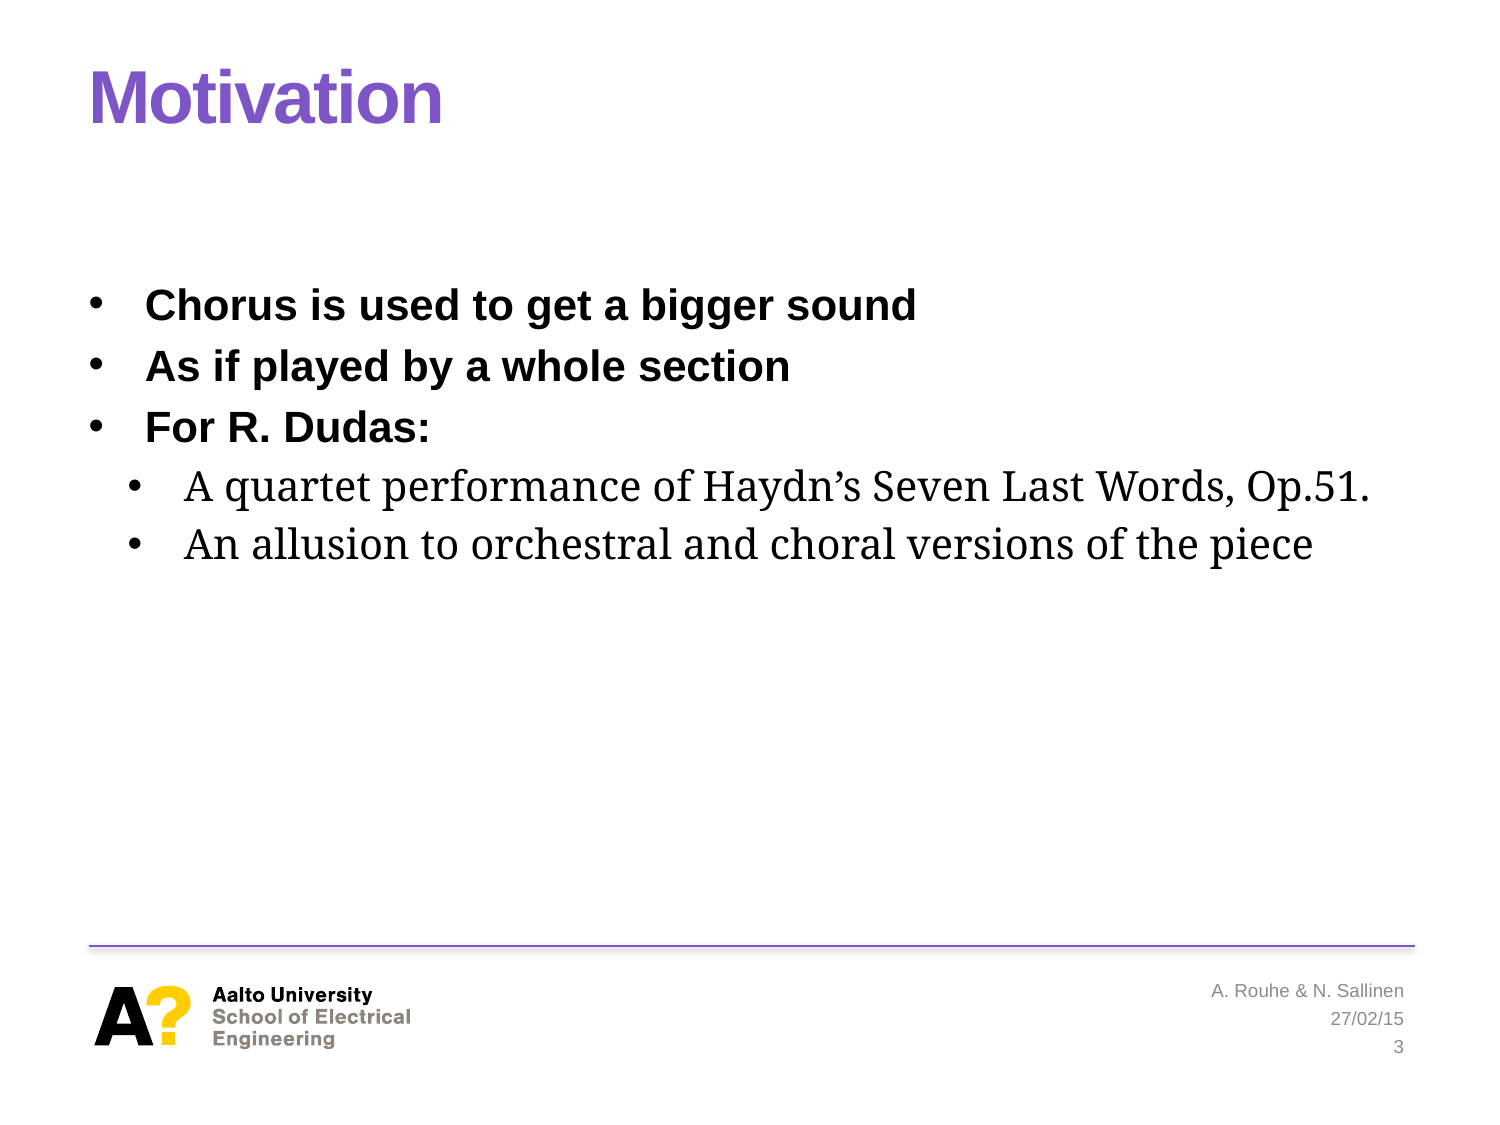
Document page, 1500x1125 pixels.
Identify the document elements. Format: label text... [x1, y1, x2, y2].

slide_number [810, 1003, 1405, 1033]
slide_number 3 [810, 1033, 1405, 1060]
title Motivation [88, 62, 1415, 259]
footer A. Rouhe & N. Sallinen [810, 976, 1405, 1003]
list Chorus is used to get a bigger sound As if played by a whole section For R. Dudas: A quartet performance of Haydn’s Seven Last Words, Op.51. An allusion to orchestral and choral versions of the piece [88, 276, 1415, 905]
